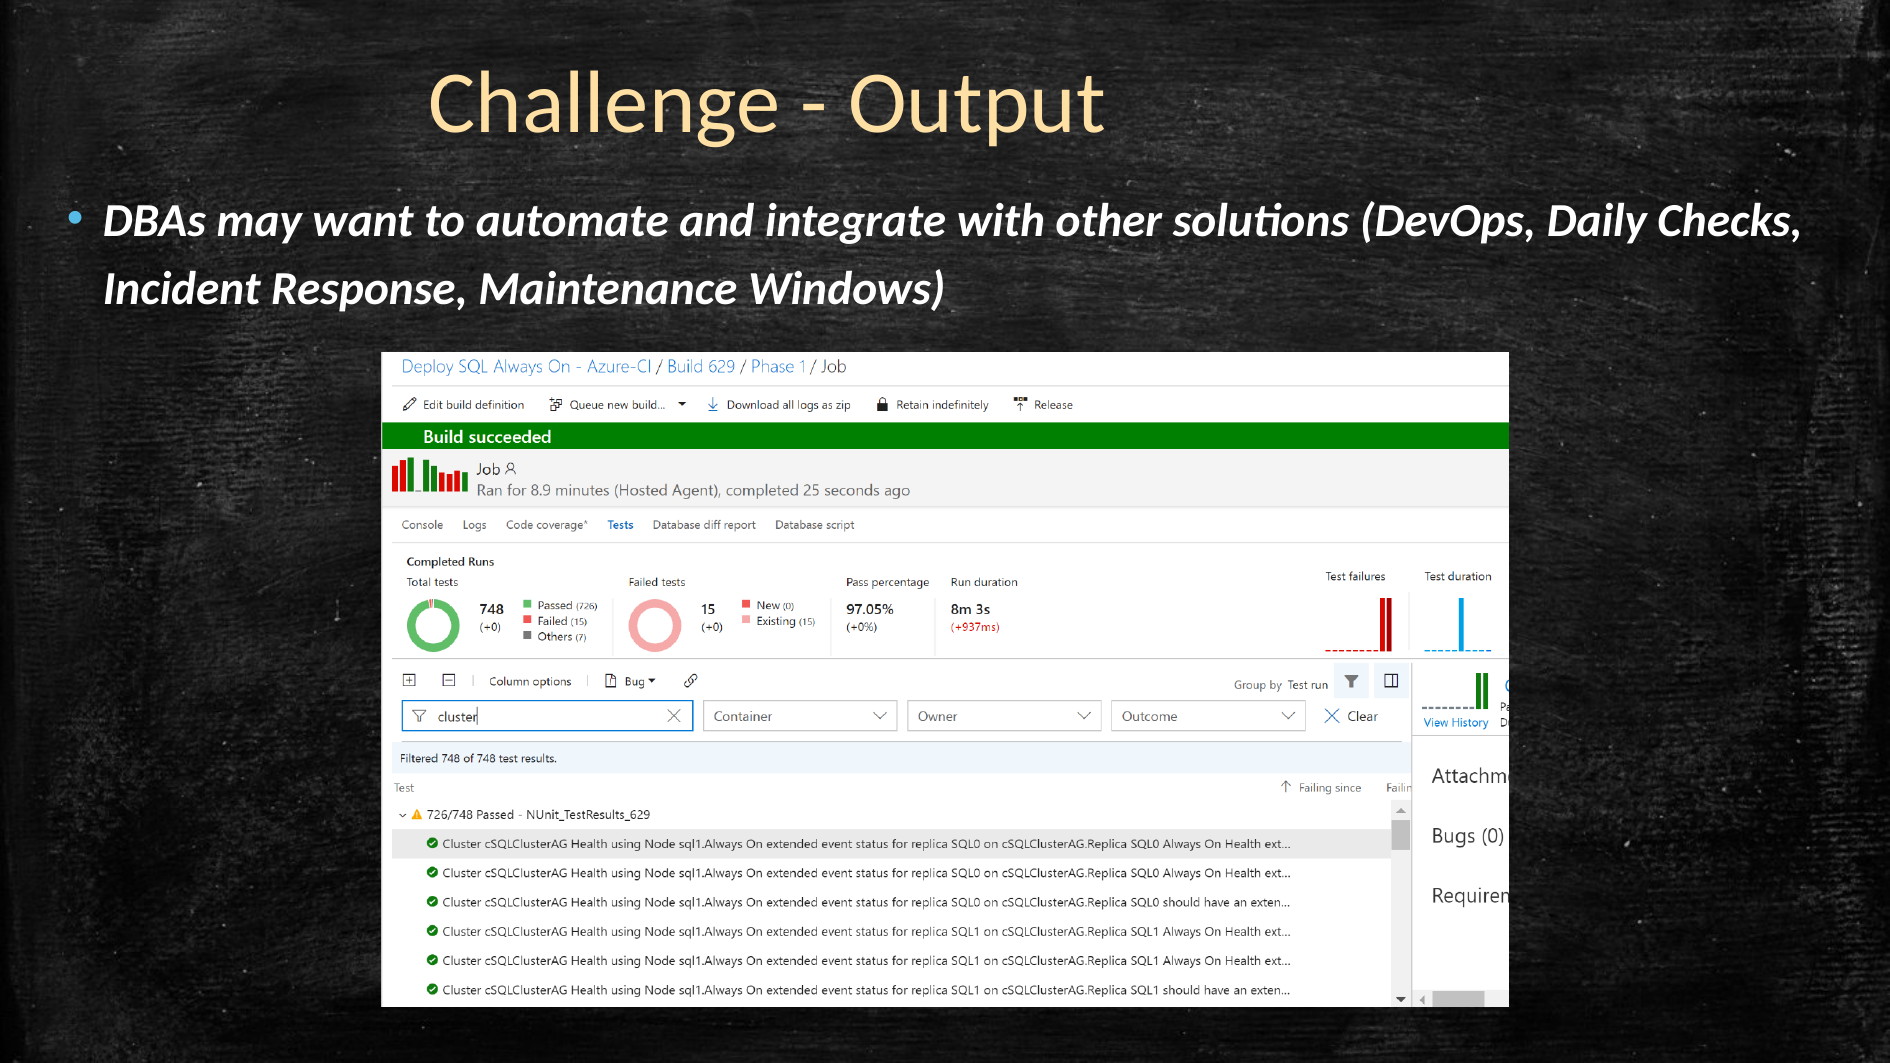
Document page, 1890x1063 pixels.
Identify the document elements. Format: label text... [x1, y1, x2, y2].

title Challenge - Output [413, 40, 1477, 160]
picture [381, 352, 1509, 1007]
list DBAs may want to automate and integrate with other solutions (DevOps, Daily Checks, Incident Response, Maintenance Windows) [51, 118, 1849, 689]
